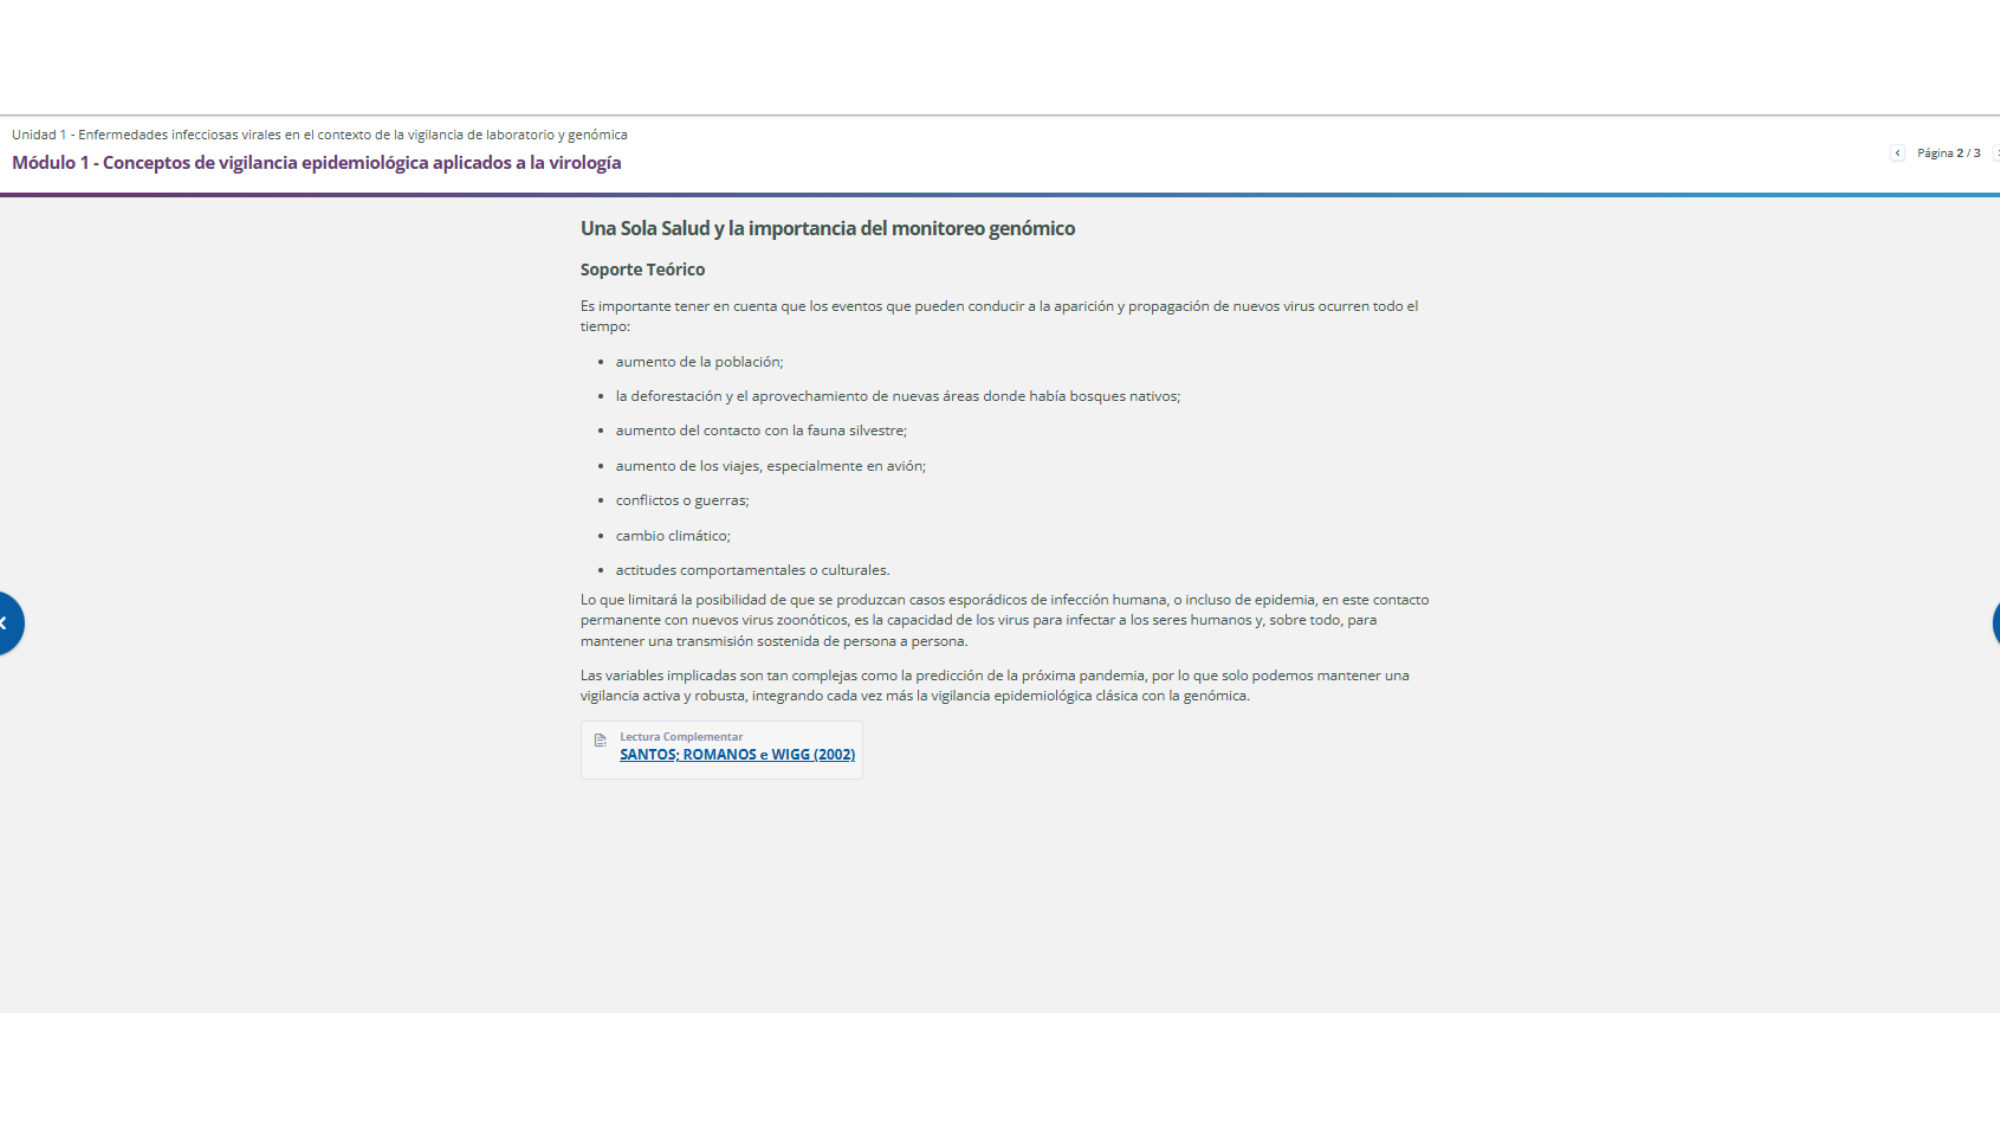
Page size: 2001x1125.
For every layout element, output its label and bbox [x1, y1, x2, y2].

picture [0, 111, 2000, 1014]
